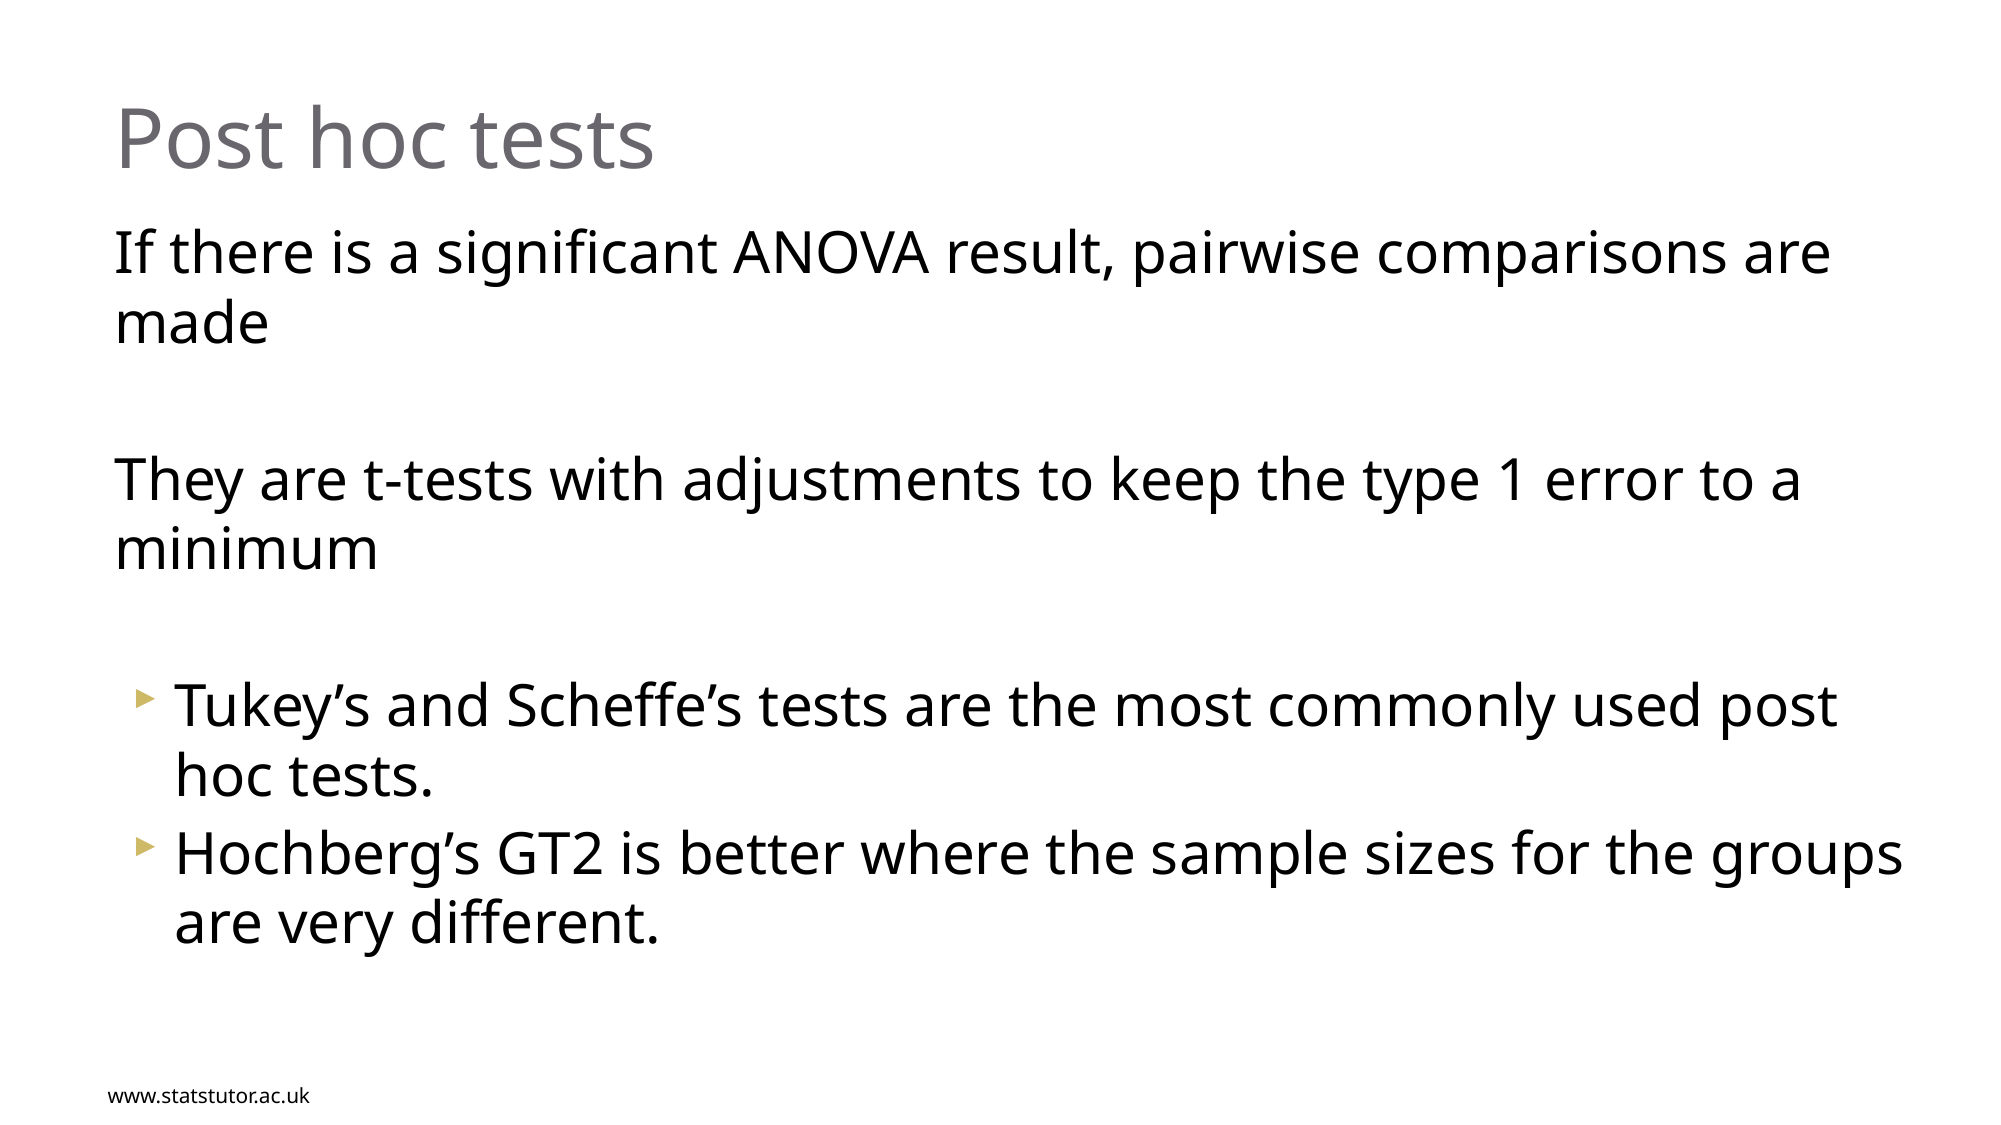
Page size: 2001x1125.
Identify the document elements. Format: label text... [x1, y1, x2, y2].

text_box Post hoc tests [99, 78, 1900, 208]
text_box If there is a significant ANOVA result, pairwise comparisons are made They are t-tests with adjustments to keep the type 1 error to a minimum Tukey’s and Scheffe’s tests are the most commonly used post hoc tests. Hochberg’s GT2 is better where the sample sizes for the groups are very different. [99, 208, 1961, 1022]
text_box www.statstutor.ac.uk [0, 1062, 325, 1116]
